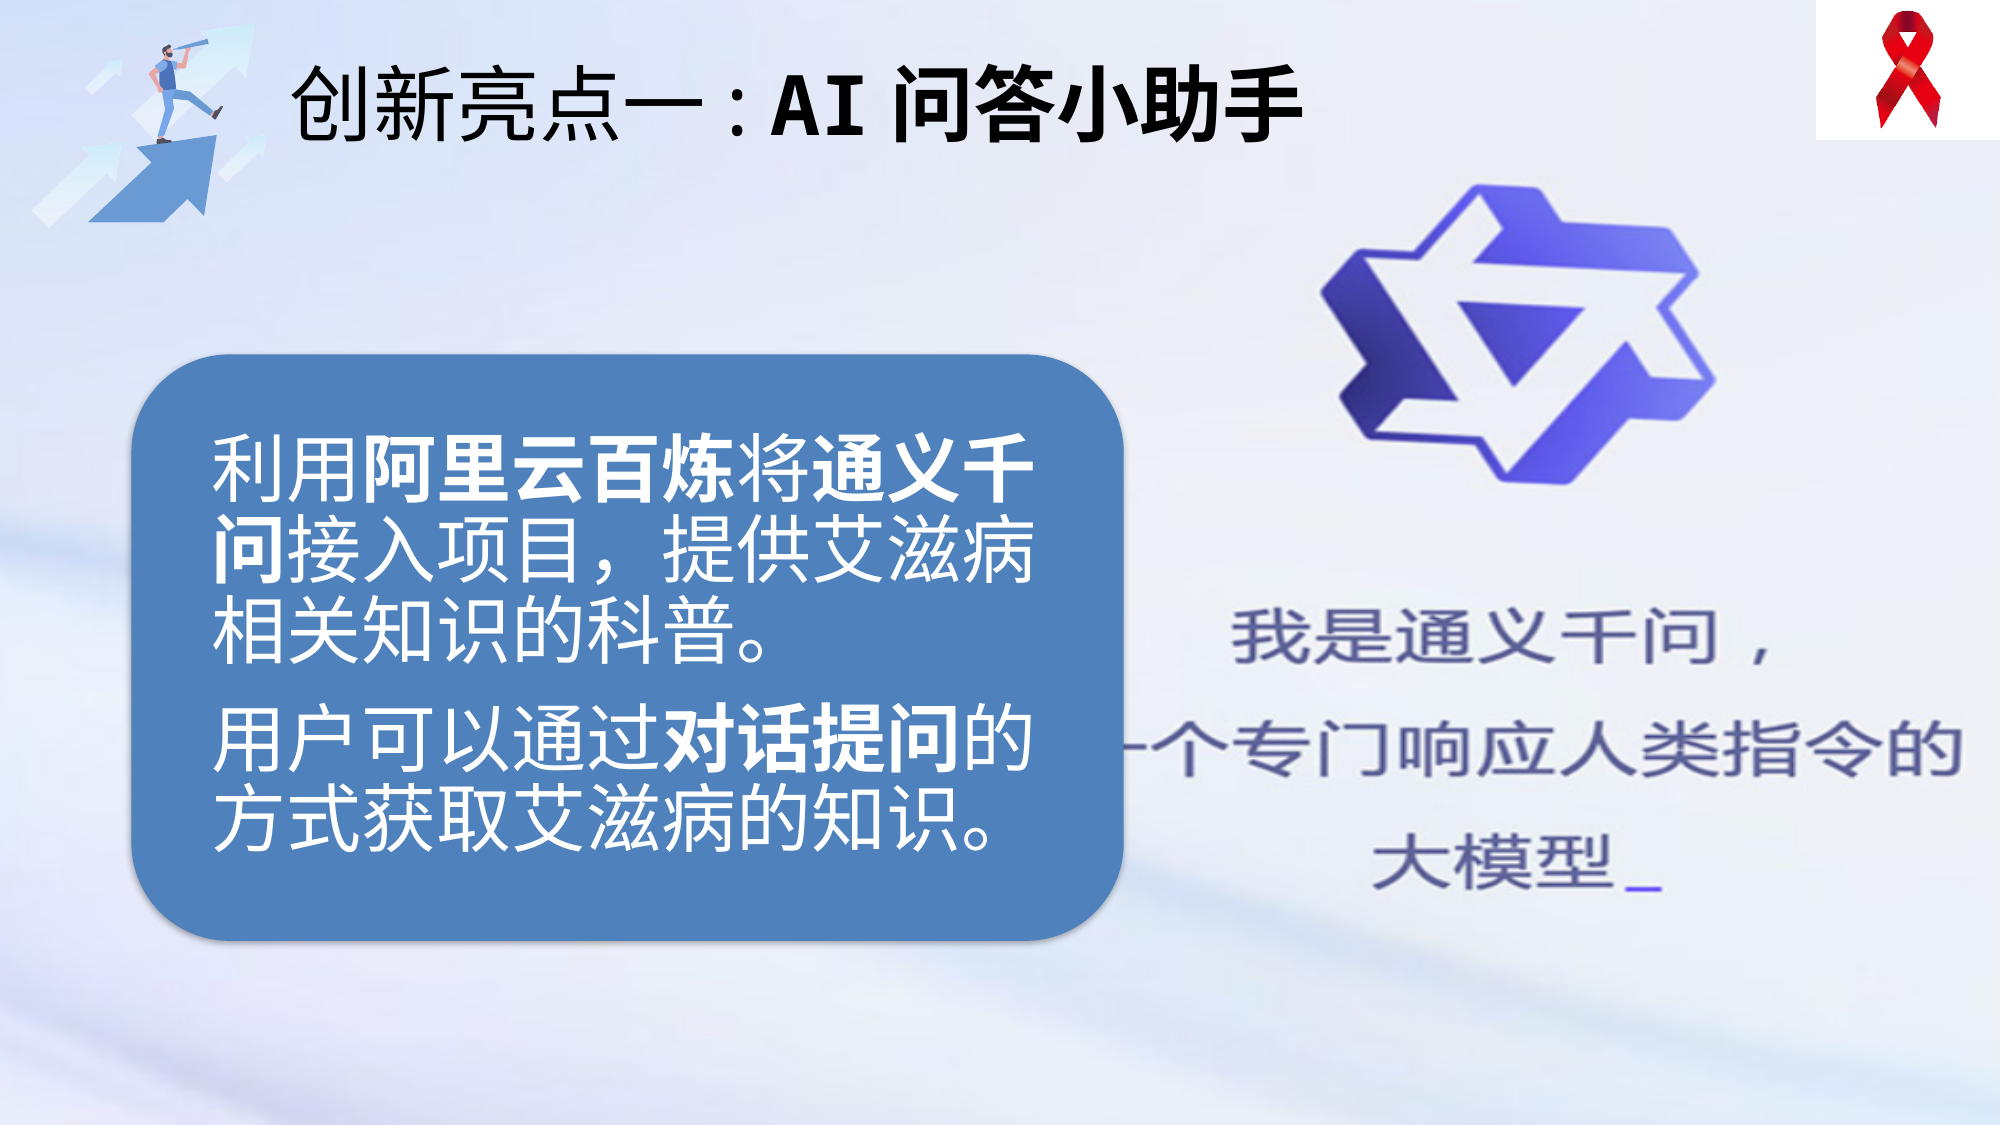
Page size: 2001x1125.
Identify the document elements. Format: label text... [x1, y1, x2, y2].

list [131, 282, 1124, 1026]
title 创新亮点一: AI问答小助手 [274, 8, 1802, 196]
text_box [31, 22, 267, 228]
picture [0, 0, 2001, 1125]
